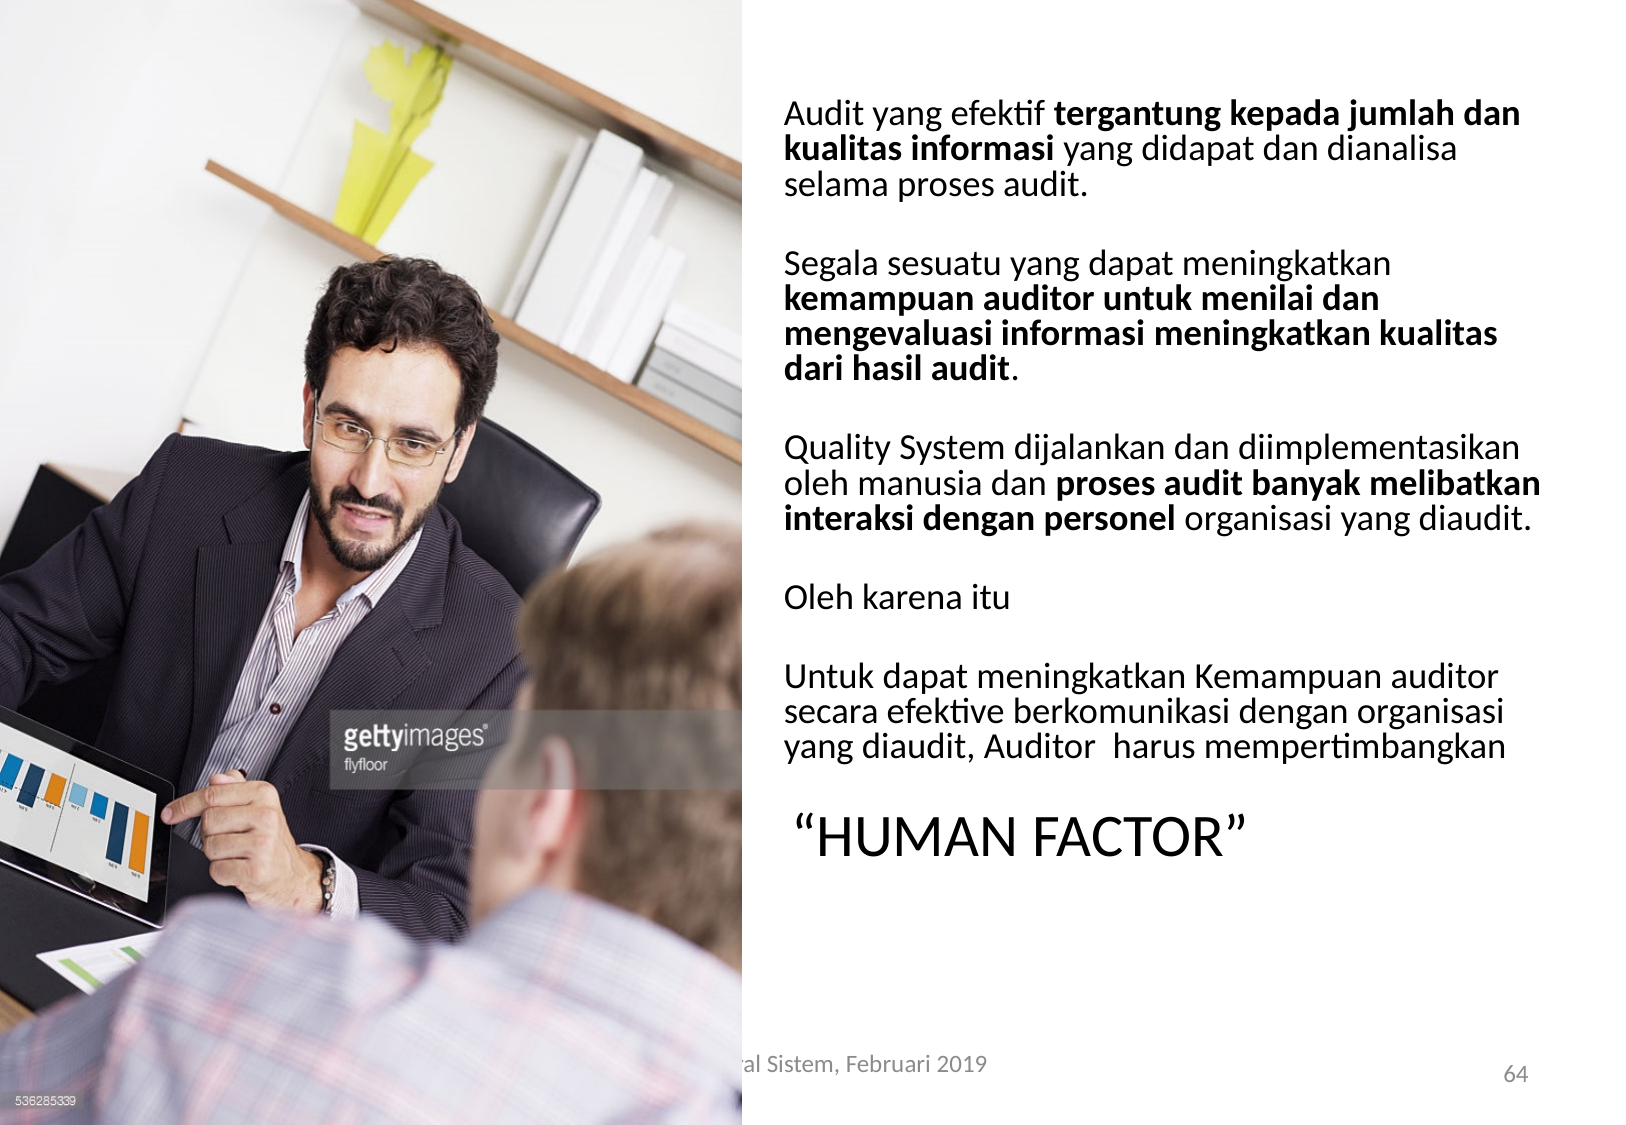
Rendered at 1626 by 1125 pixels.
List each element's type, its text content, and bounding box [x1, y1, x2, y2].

picture [0, 0, 742, 1125]
slide_number 64 [1164, 1042, 1544, 1103]
footer IQA ISO 9001:2015 1/Rev 03 © Copyright Sentral Sistem, Februari 2019 [742, 1025, 1297, 1100]
list Audit yang efektif tergantung kepada jumlah dan kualitas informasi yang didapat dan dianalisa selama proses audit. Segala sesuatu yang dapat meningkatkan kemampuan auditor untuk menilai dan mengevaluasi informasi meningkatkan kualitas dari hasil audit. Quality System dijalankan dan diimplementasikan oleh manusia dan proses audit banyak melibatkan interaksi dengan personel organisasi yang diaudit. Oleh karena itu Untuk dapat meningkatkan Kemampuan auditor secara efektive berkomunikasi dengan organisasi yang diaudit, Auditor harus mempertimbangkan “HUMAN FACTOR” [768, 90, 1565, 906]
